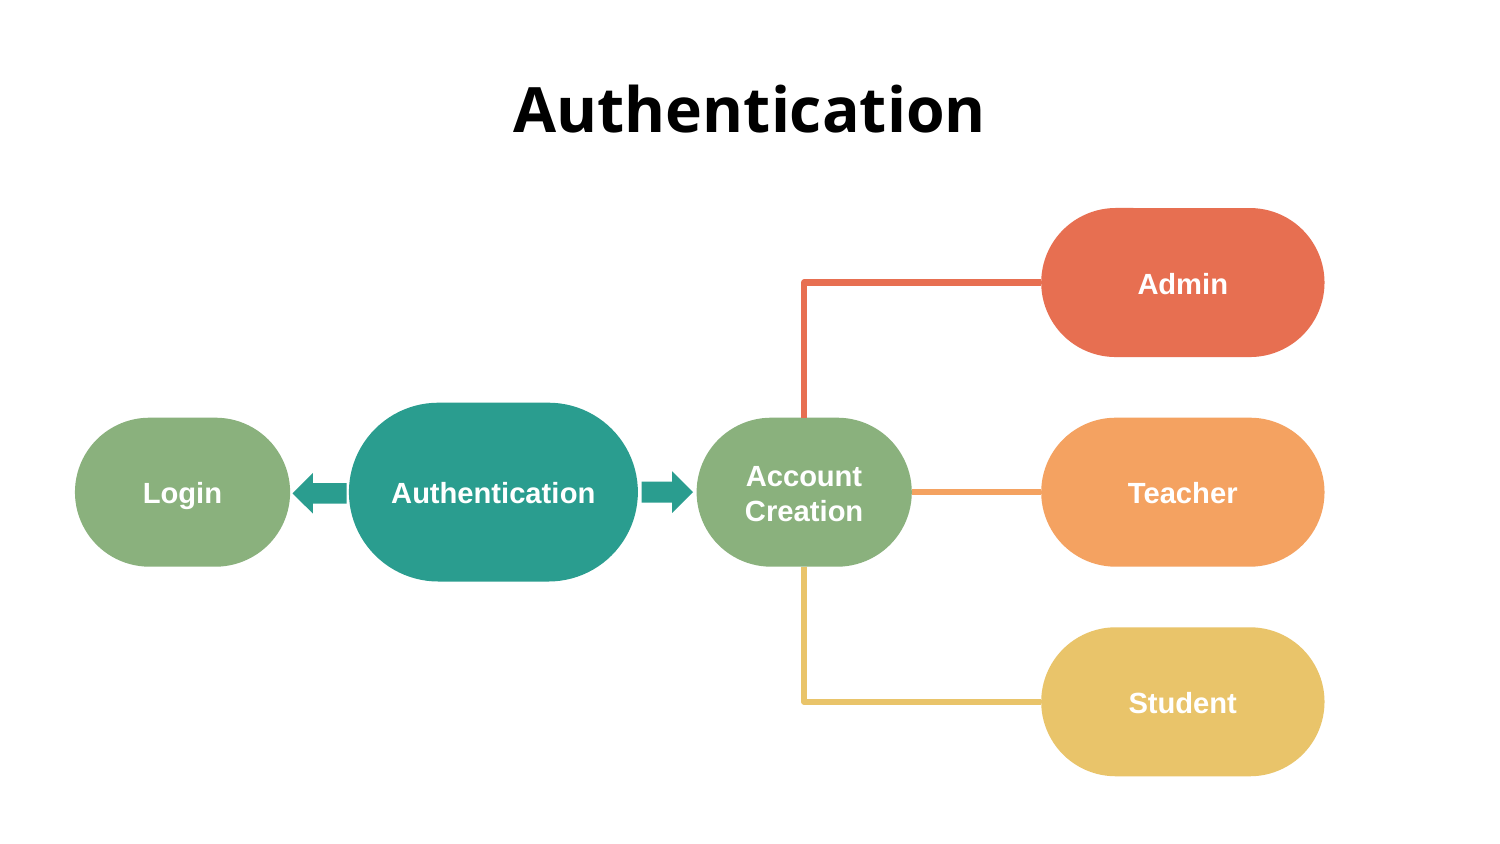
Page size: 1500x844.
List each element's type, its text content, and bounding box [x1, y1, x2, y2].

text_box Authentication [348, 402, 638, 582]
text_box [641, 471, 694, 513]
text_box Account Creation [696, 417, 912, 567]
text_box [854, 515, 991, 753]
title Authentication [75, 67, 1425, 147]
text_box Login [74, 417, 291, 567]
text_box Admin [1041, 207, 1325, 358]
text_box [292, 472, 347, 514]
text_box Student [1041, 627, 1325, 777]
text_box Teacher [1041, 417, 1325, 567]
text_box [854, 231, 991, 469]
